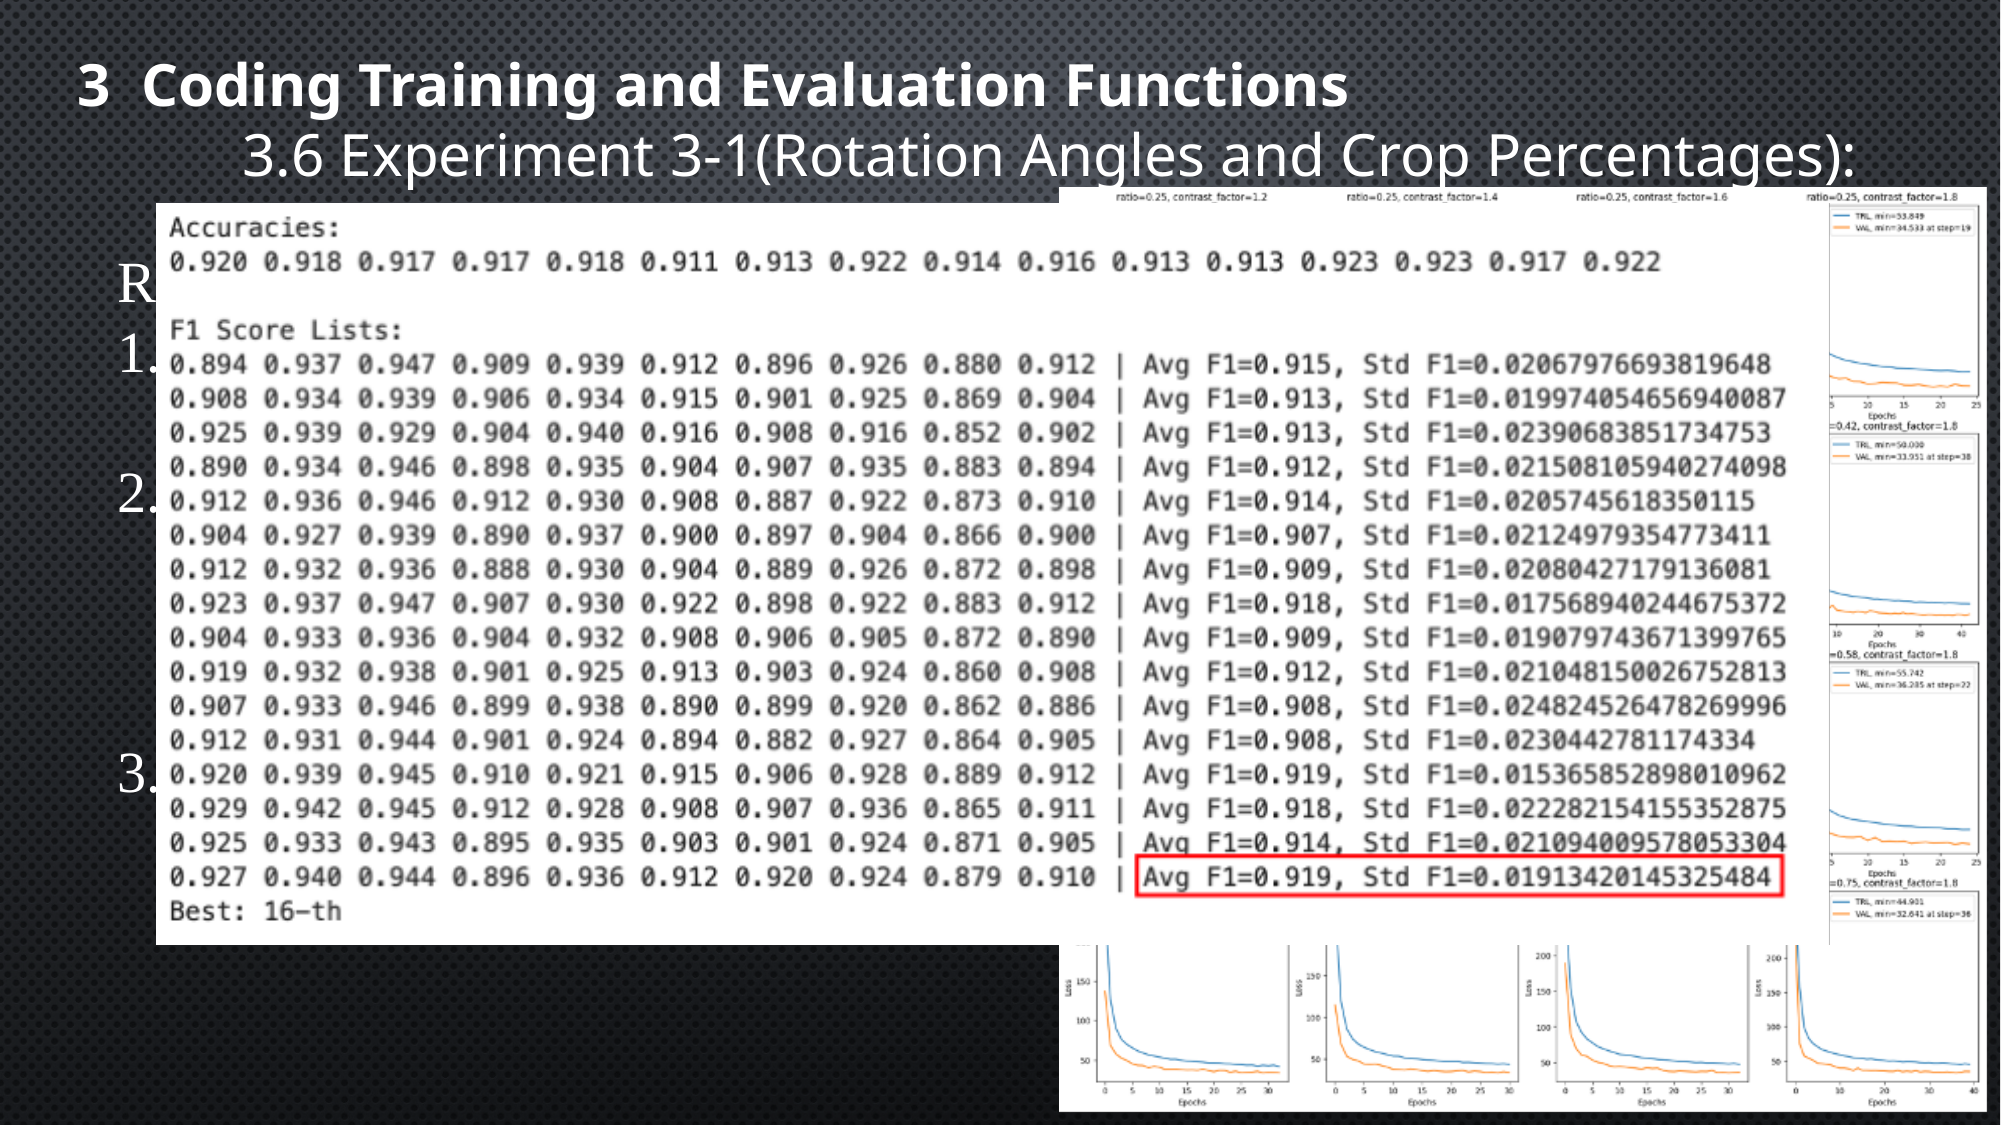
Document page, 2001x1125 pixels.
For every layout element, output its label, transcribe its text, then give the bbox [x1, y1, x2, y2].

text_box Result: The experiment yielded unexpectedly but reasonably results (aspect ratios = 0.75 & contrast factors = 1.8). Specifically, this means that the values of all pixels in the images were randomly multiplied by 0.5556 to 1.8 (contrast transform)and clipped within the integer range of [0, 255], while the cropped aspect ratio was between (3/4, 4/3). We believe that a high contrast factor allows the model to better recognize data under different lighting conditions, leading to a more fitting effect. [102, 236, 1059, 1021]
text_box 3 Coding Training and Evaluation Functions 3.6 Experiment 3-1(Rotation Angles and Crop Percentages): [62, 41, 1925, 196]
picture [155, 187, 1989, 1114]
